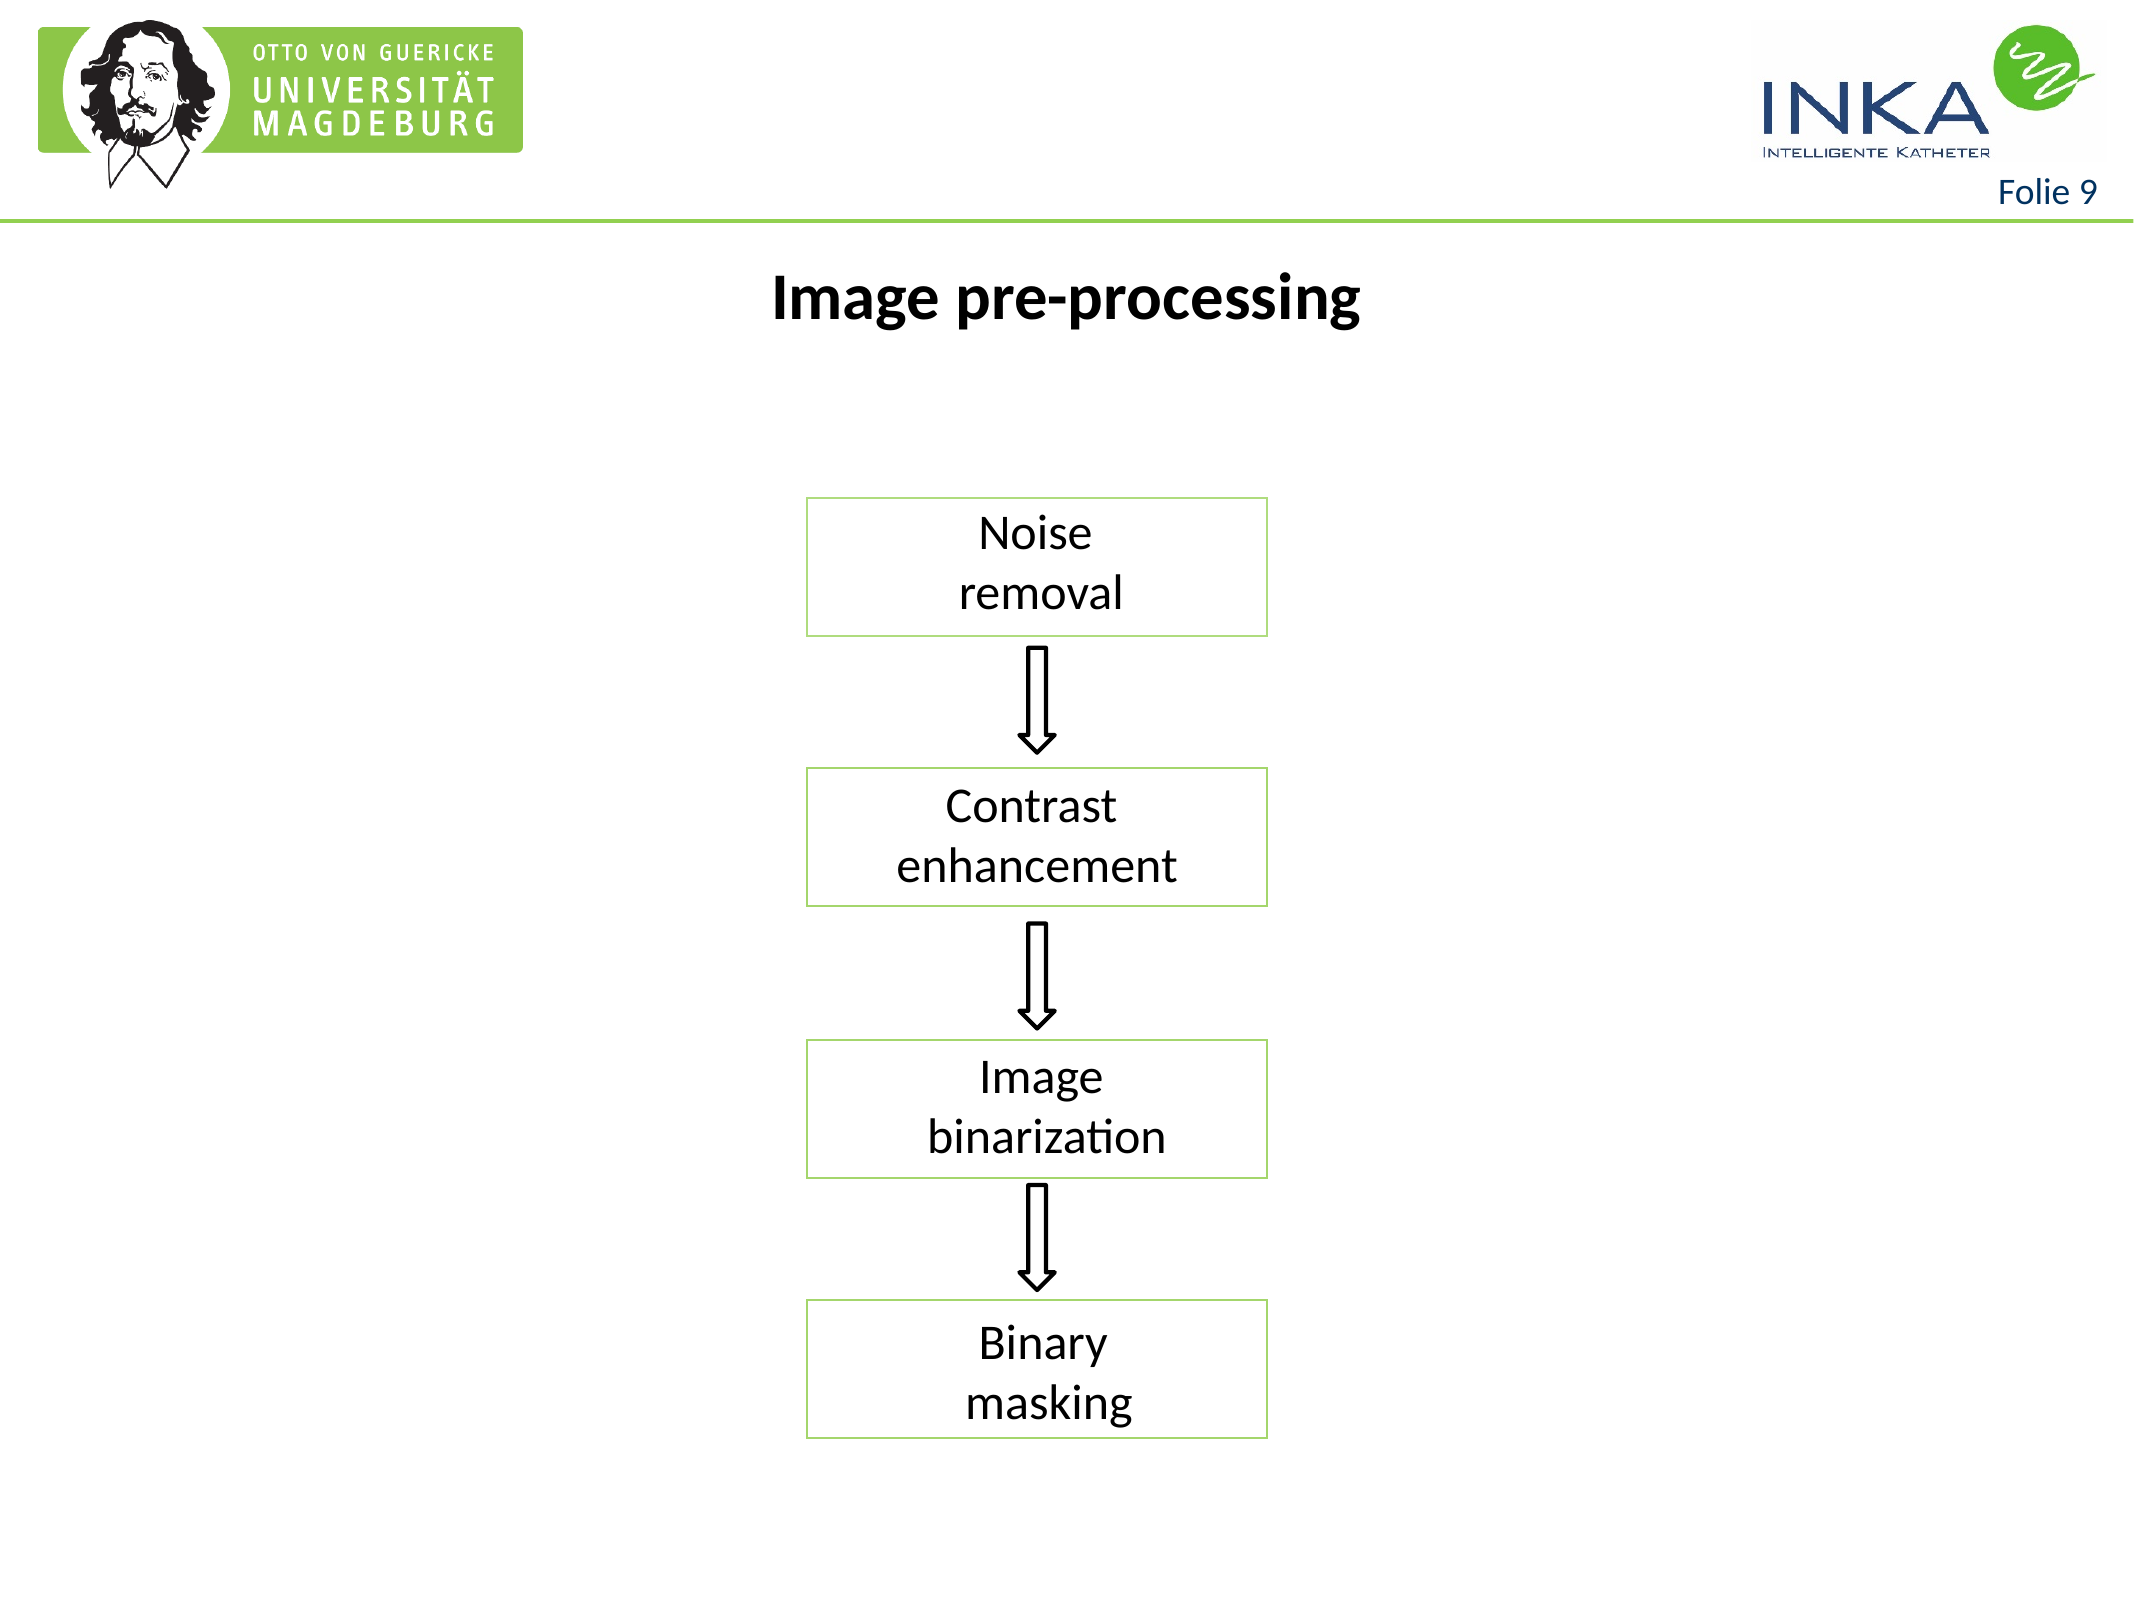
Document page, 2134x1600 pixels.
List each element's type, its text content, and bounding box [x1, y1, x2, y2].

text_box [806, 1299, 1268, 1438]
text_box [806, 768, 1268, 907]
picture [1751, 20, 2107, 162]
text_box [806, 1040, 1268, 1178]
picture [38, 20, 524, 189]
text_box [806, 497, 1268, 636]
text_box Contrast enhancement [871, 764, 1203, 901]
text_box [1017, 921, 1057, 1031]
text_box [1017, 1182, 1057, 1293]
text_box [1017, 645, 1057, 755]
text_box Image pre-processing [35, 244, 2098, 582]
text_box Image binarization [875, 1034, 1207, 1172]
text_box Binary masking [877, 1300, 1209, 1498]
text_box Noise removal [875, 490, 1207, 628]
